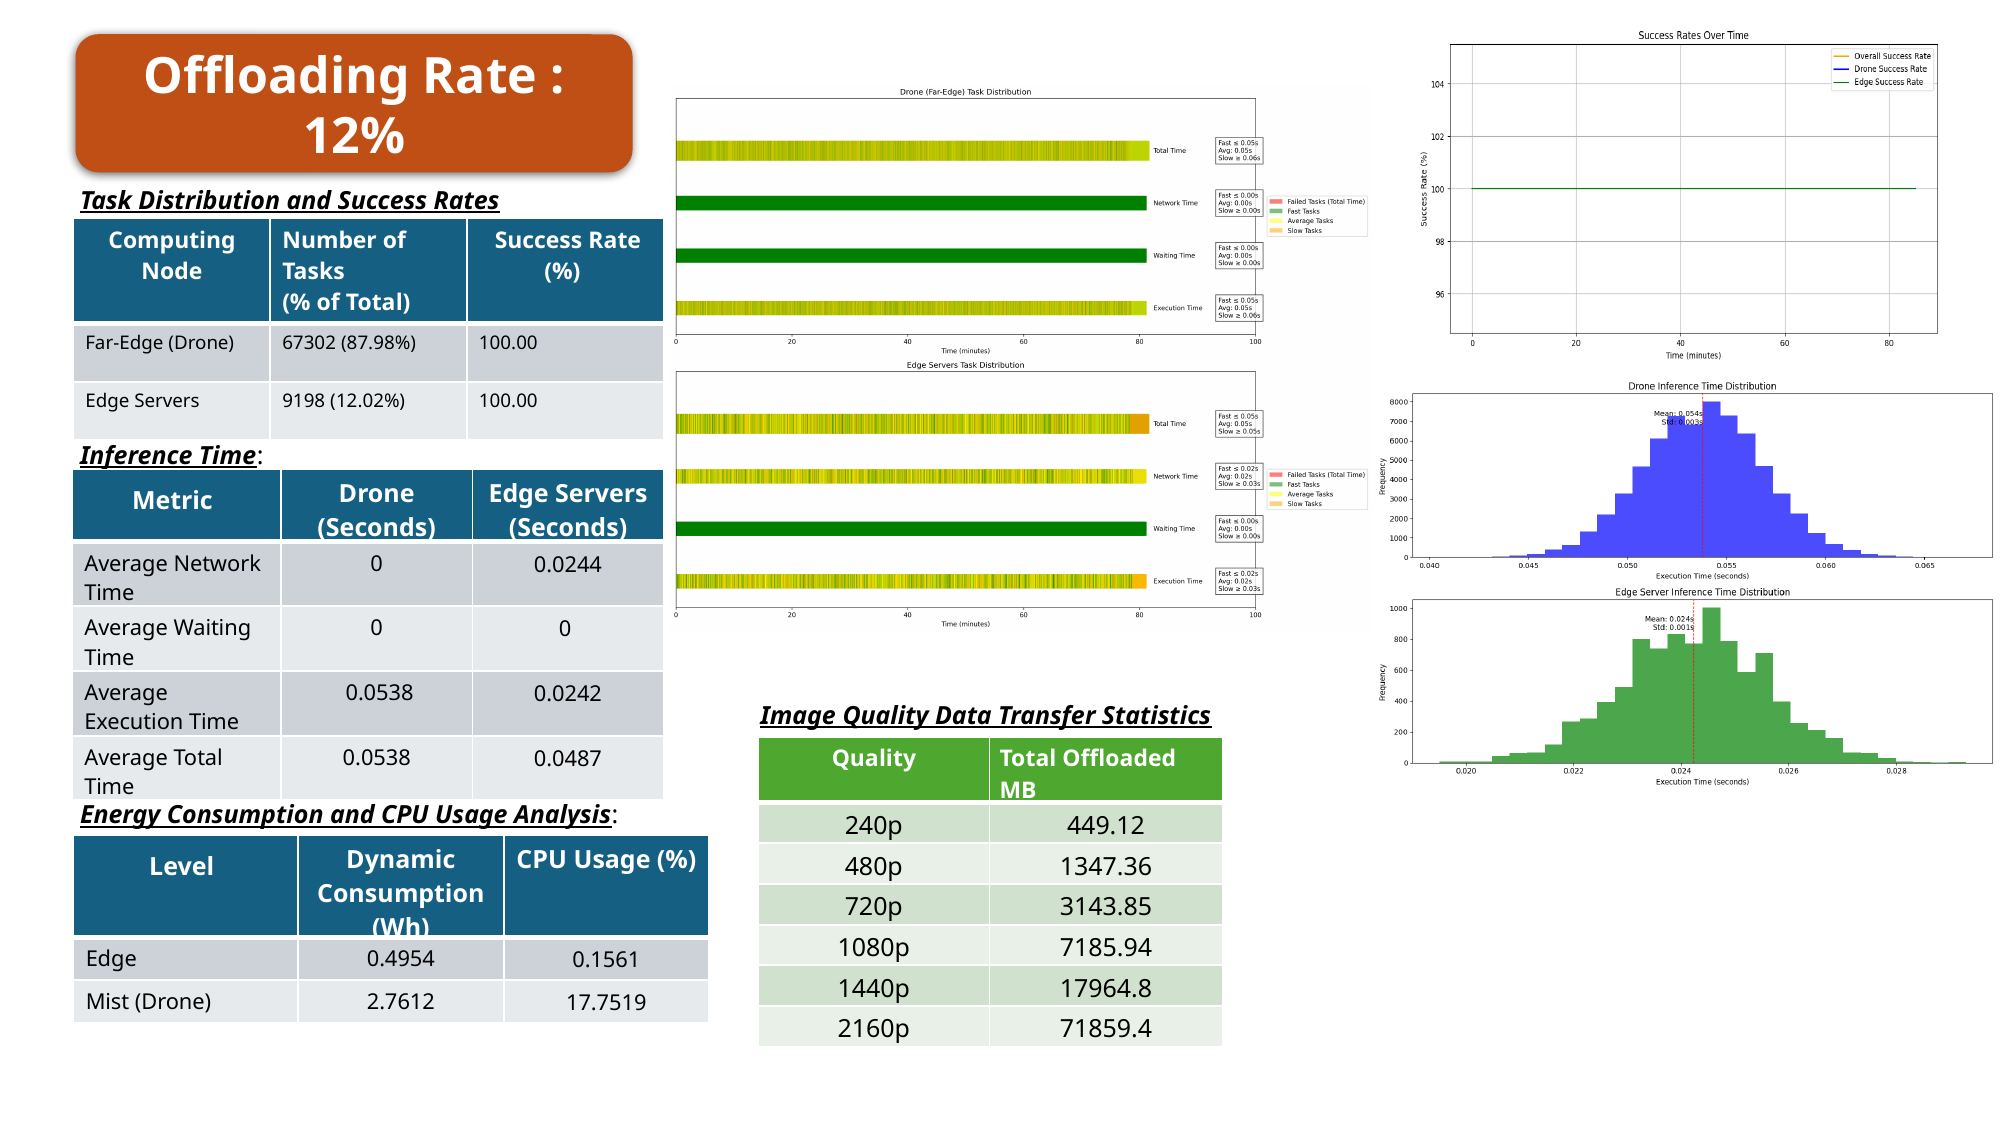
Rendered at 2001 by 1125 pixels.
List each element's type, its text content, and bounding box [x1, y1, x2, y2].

table_cell 2.7612 [299, 981, 503, 1022]
table_cell 0 [282, 544, 472, 605]
text_box Energy Consumption and CPU Usage Analysis: [65, 791, 646, 837]
table_cell 449.12 [990, 805, 1222, 842]
table_header Metric [73, 470, 280, 539]
table_cell 17.7519 [505, 981, 708, 1022]
table_header Drone (Seconds) [282, 470, 472, 539]
table_cell 1440p [759, 966, 989, 1005]
table_cell Average Network Time [73, 544, 280, 605]
text_box Image Quality Data Transfer Statistics [745, 691, 1255, 737]
table_cell 720p [759, 885, 989, 924]
table_cell 0.1561 [505, 940, 708, 979]
table_cell 0.0244 [473, 544, 663, 605]
table_cell 0 [473, 607, 663, 670]
table_cell Far-Edge (Drone) [74, 326, 269, 381]
table_cell 0.0538 [282, 737, 472, 791]
table_cell 2160p [759, 1007, 989, 1046]
table_cell Edge Servers [74, 383, 269, 431]
table_cell Edge [74, 940, 297, 979]
table_header Edge Servers (Seconds) [473, 470, 663, 539]
table_cell Average Total Time [73, 737, 280, 791]
table_cell 480p [759, 844, 989, 883]
table_cell 3143.85 [990, 885, 1222, 924]
picture [669, 0, 2000, 794]
table_header Quality [759, 738, 989, 800]
table_cell 0.0487 [473, 737, 663, 799]
table_header Number of Tasks (% of Total) [271, 222, 466, 321]
table_header CPU Usage (%) [505, 836, 708, 935]
table_cell 71859.4 [990, 1007, 1222, 1046]
table_header Computing Node [74, 222, 269, 321]
table_header Dynamic Consumption (Wh) [299, 837, 503, 935]
table_cell 1080p [759, 926, 989, 964]
text_box Inference Time: [65, 431, 530, 477]
table_cell 0 [282, 607, 472, 670]
table_cell Mist (Drone) [74, 981, 297, 1022]
table_cell 0.0242 [473, 672, 663, 735]
table_cell 240p [759, 805, 989, 842]
table_header Level [74, 837, 297, 935]
text_box Offloading Rate : 12% [75, 34, 633, 173]
table_cell 7185.94 [990, 926, 1222, 964]
table_cell 100.00 [468, 383, 663, 439]
table_cell 100.00 [468, 326, 663, 381]
table_header Success Rate (%) [468, 222, 663, 321]
table_cell Average Waiting Time [73, 607, 280, 670]
table_cell 67302 (87.98%) [271, 326, 466, 381]
table_header Total Offloaded MB [990, 738, 1222, 800]
table_cell Average Execution Time [73, 672, 280, 735]
table_cell 9198 (12.02%) [271, 383, 466, 431]
table_cell 1347.36 [990, 844, 1222, 883]
table_cell 17964.8 [990, 966, 1222, 1005]
table_cell 0.0538 [282, 672, 472, 735]
table_cell 0.4954 [299, 940, 503, 979]
text_box Task Distribution and Success Rates [65, 176, 669, 222]
